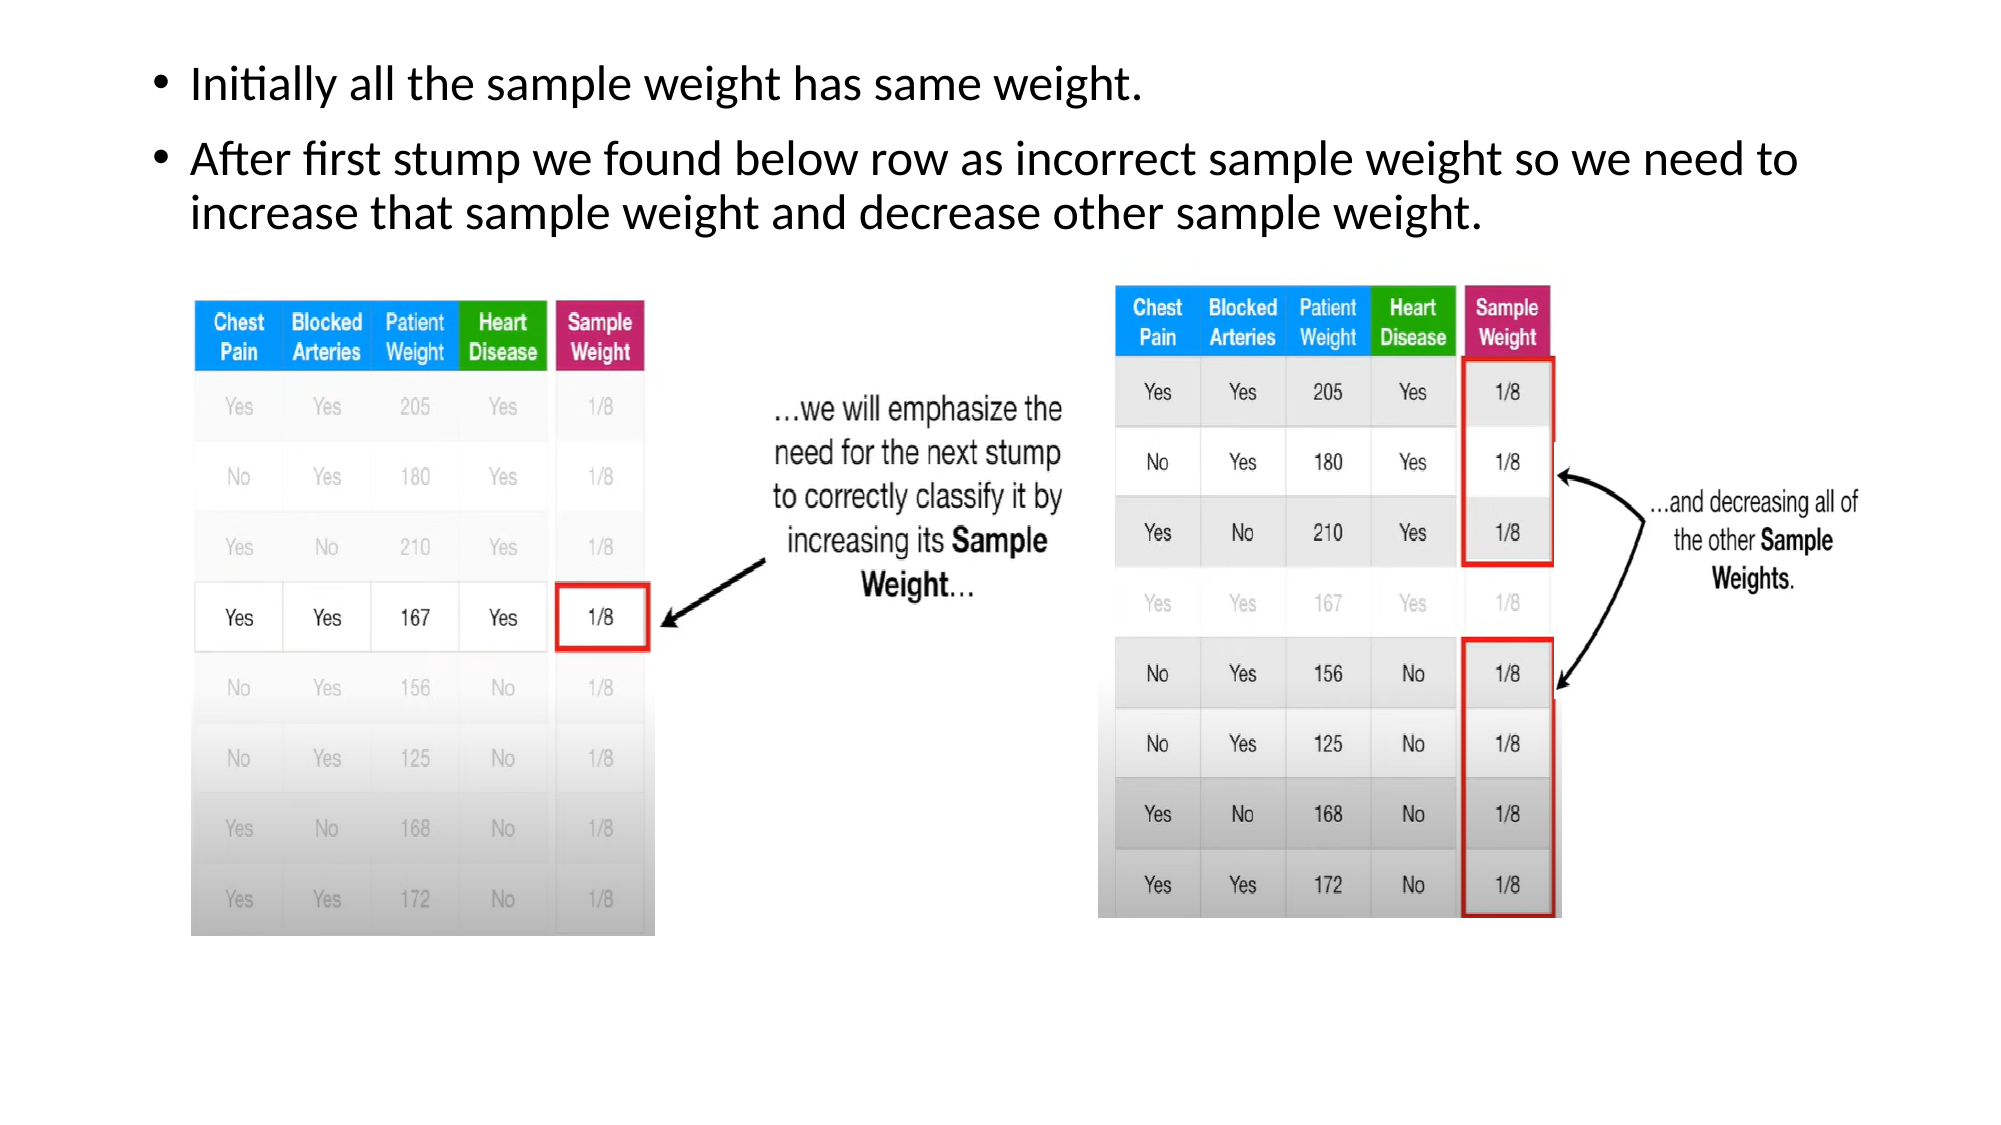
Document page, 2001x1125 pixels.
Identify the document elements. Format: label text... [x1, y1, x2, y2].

picture [191, 289, 1073, 936]
picture [1098, 253, 1865, 918]
list Initially all the sample weight has same weight. After first stump we found below row as incorrect sample weight so we need to increase that sample weight and decrease other sample weight. [137, 50, 1863, 1014]
